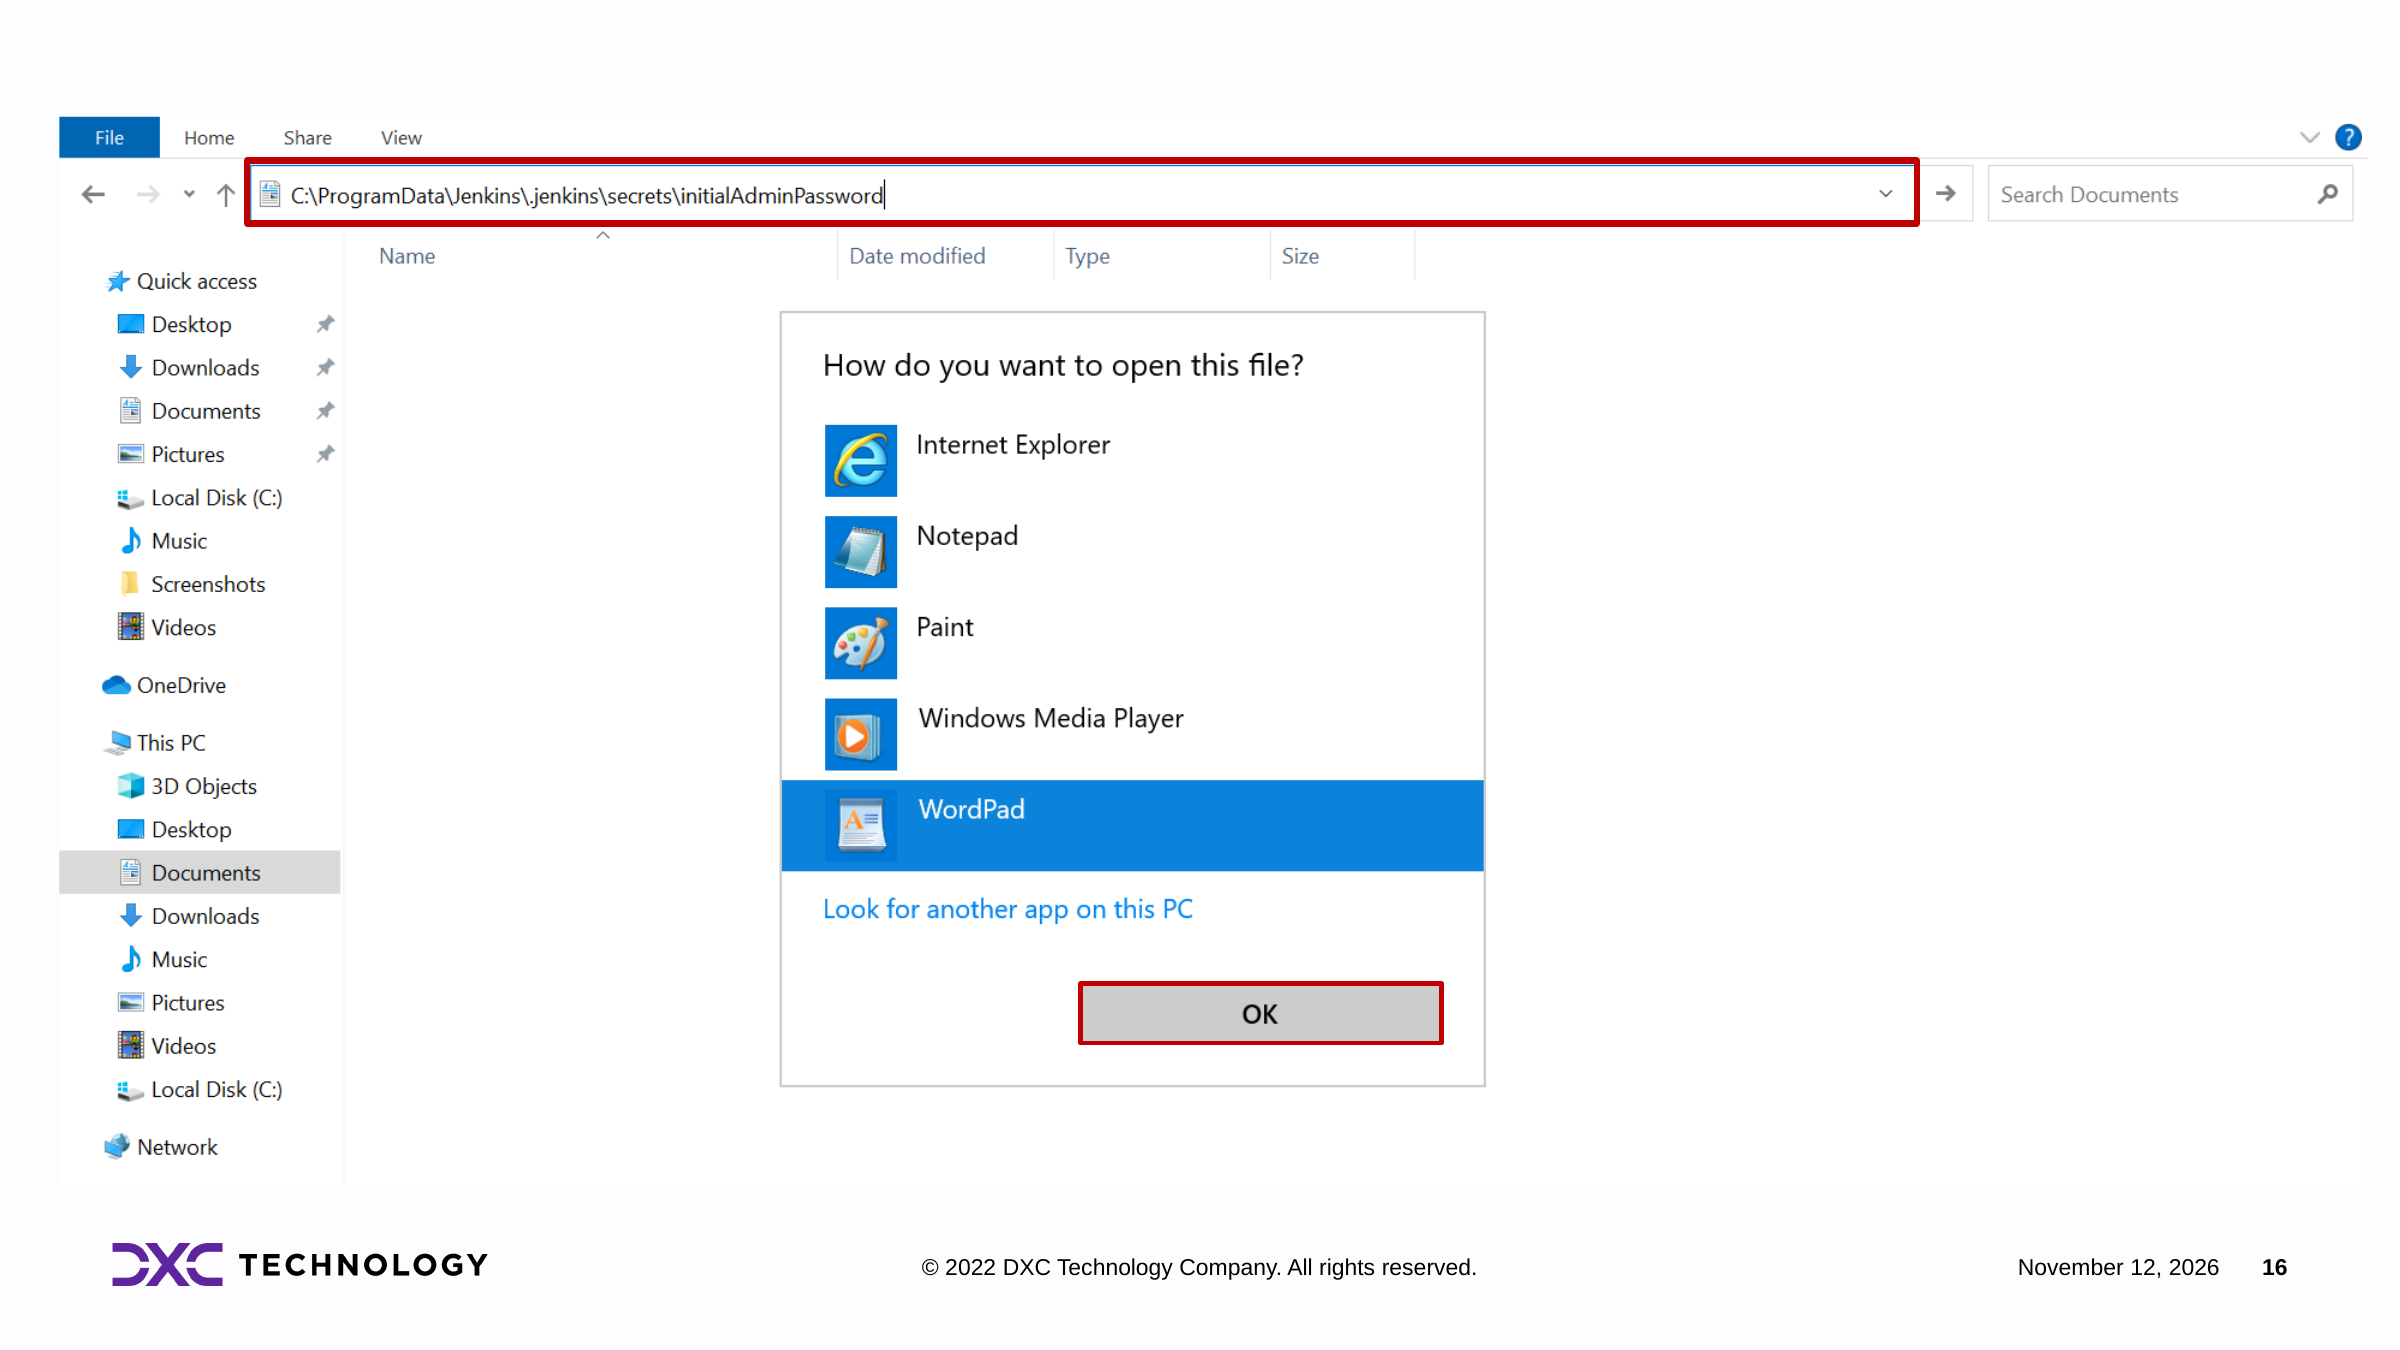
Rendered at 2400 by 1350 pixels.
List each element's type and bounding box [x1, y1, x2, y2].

picture [112, 1243, 488, 1286]
picture [59, 115, 2368, 1187]
